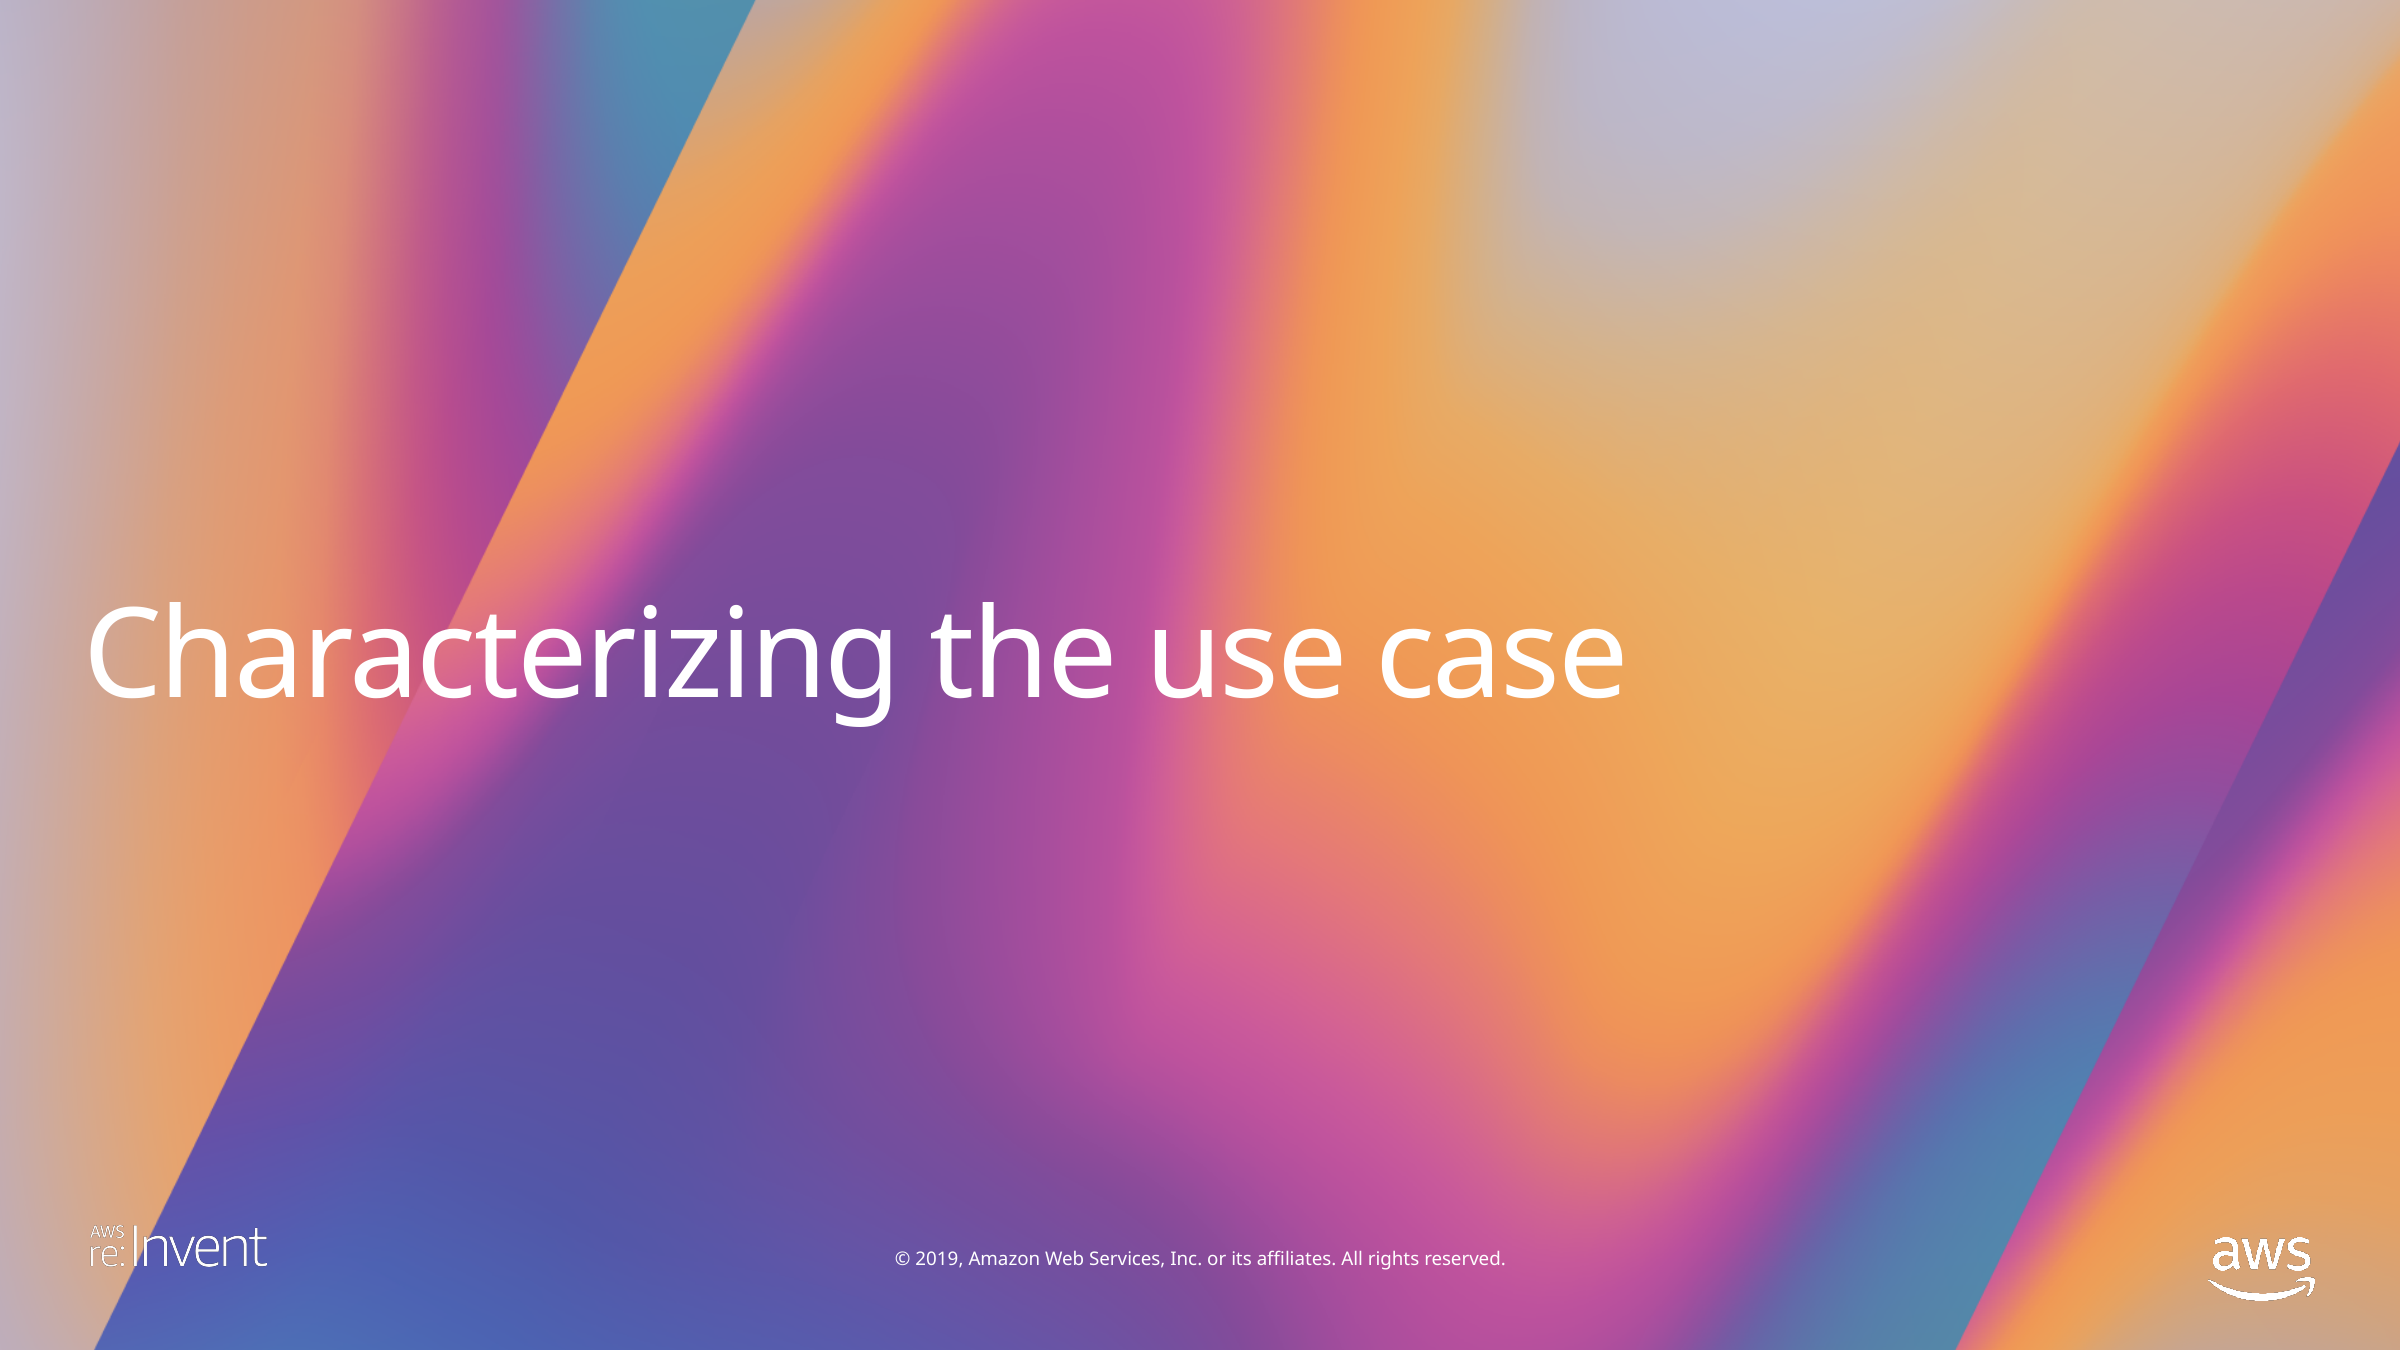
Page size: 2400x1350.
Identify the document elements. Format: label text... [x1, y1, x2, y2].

title Characterizing the use case [53, 565, 2171, 750]
picture [0, 0, 2400, 1350]
